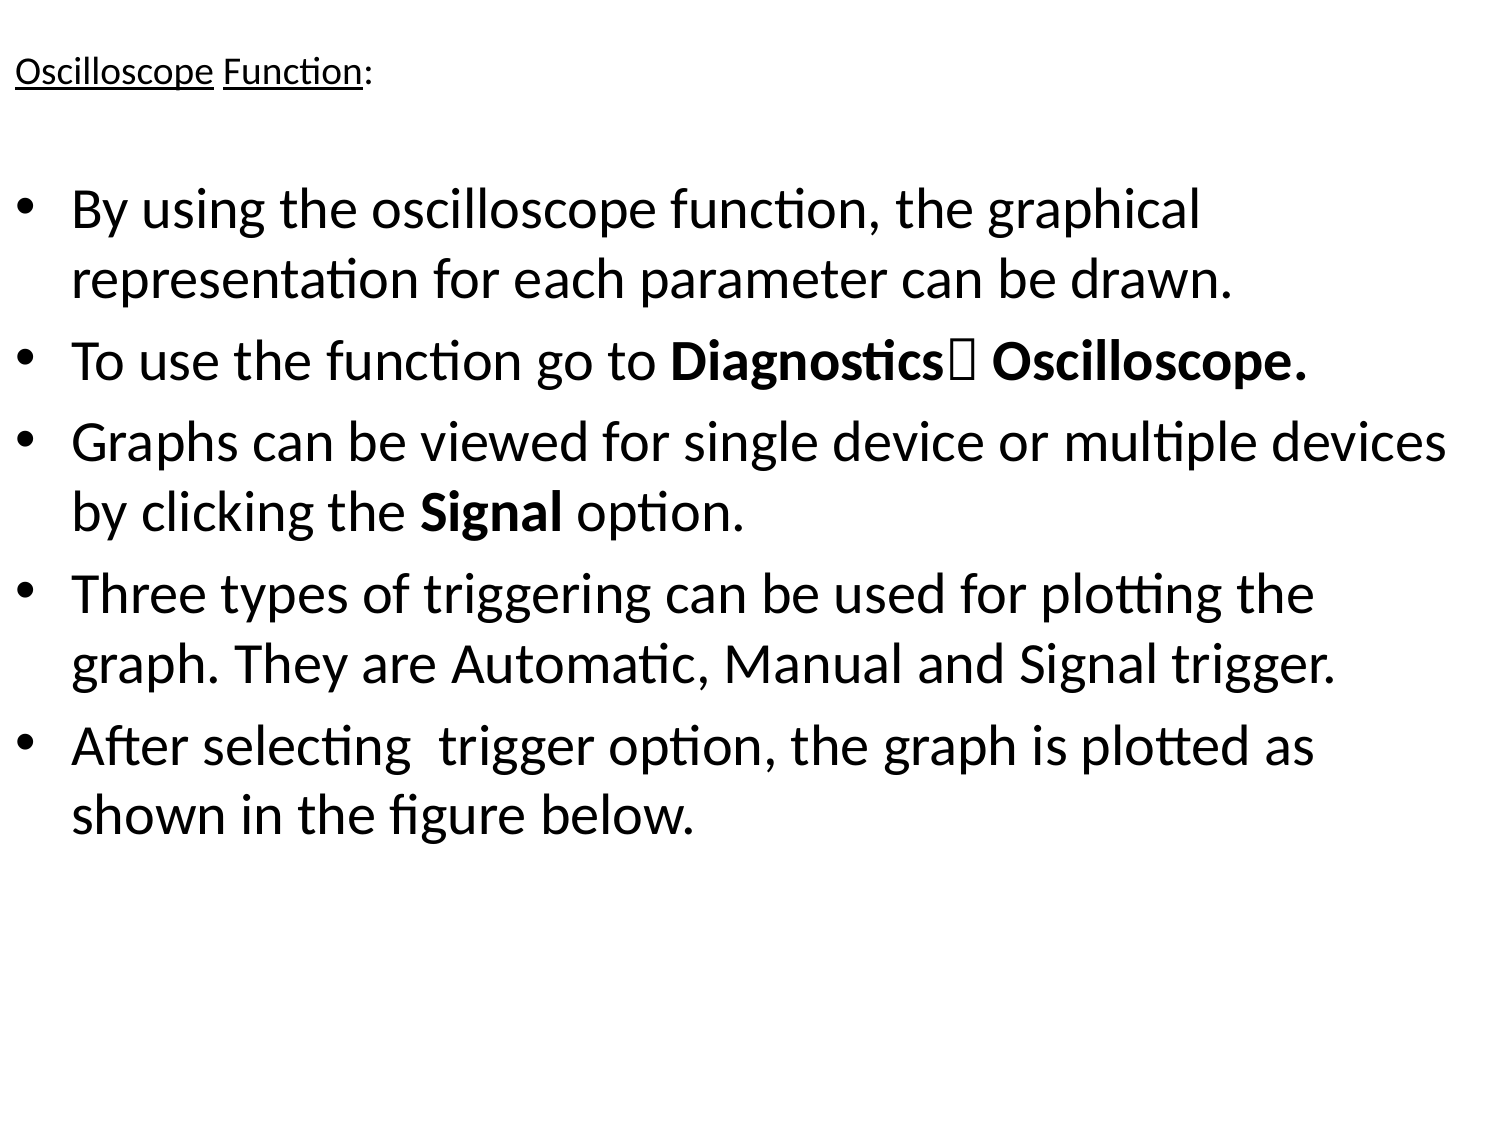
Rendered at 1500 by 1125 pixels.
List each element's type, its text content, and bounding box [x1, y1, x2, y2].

title Oscilloscope Function: [0, 37, 888, 100]
list By using the oscilloscope function, the graphical representation for each parameter can be drawn. To use the function go to Diagnostics Oscilloscope. Graphs can be viewed for single device or multiple devices by clicking the Signal option. Three types of triggering can be used for plotting the graph. They are Automatic, Manual and Signal trigger. After selecting trigger option, the graph is plotted as shown in the figure below. [0, 162, 1463, 1100]
